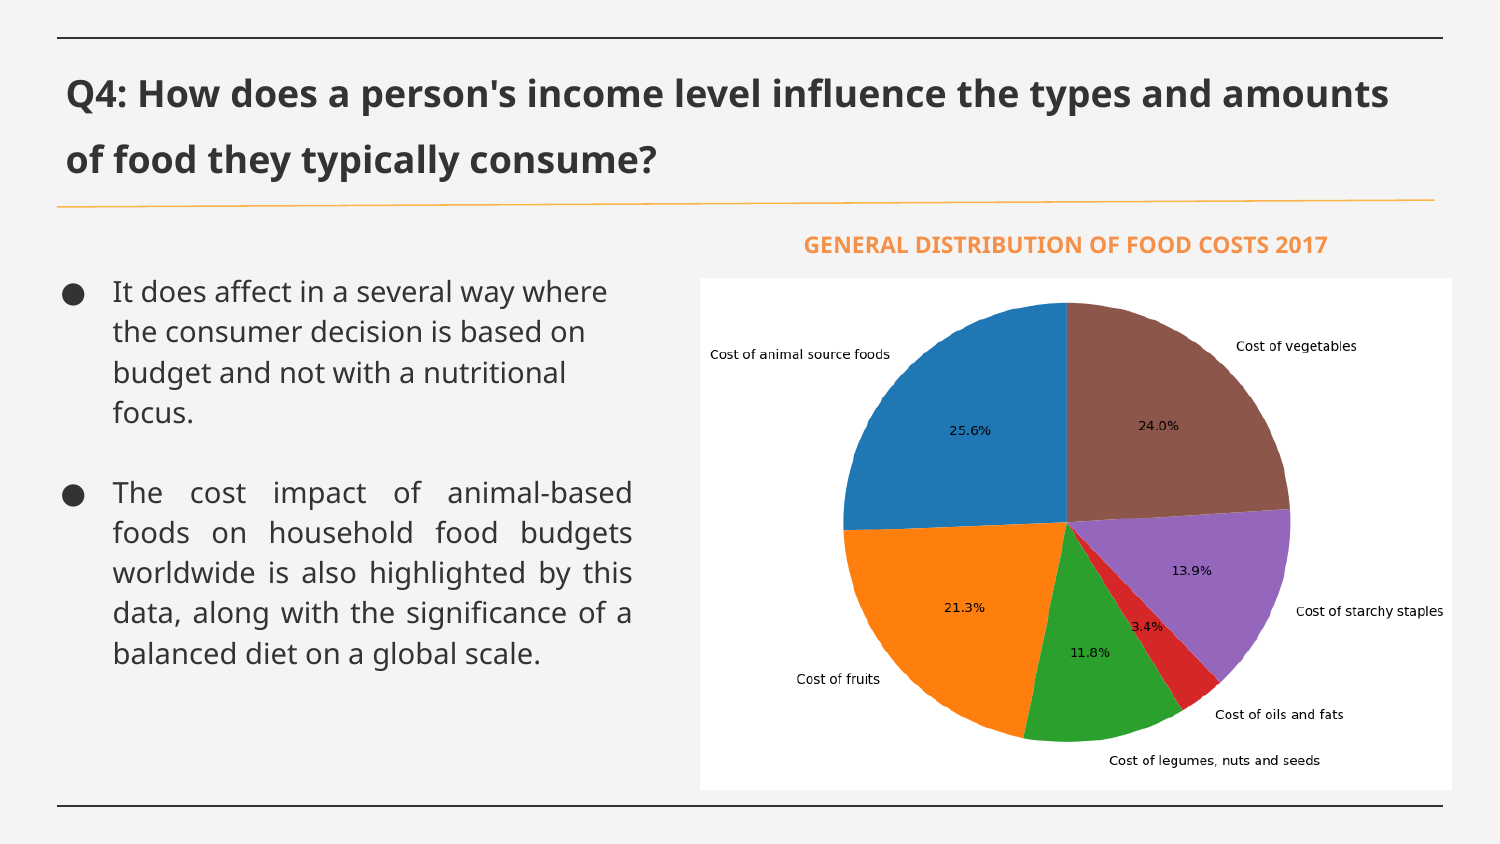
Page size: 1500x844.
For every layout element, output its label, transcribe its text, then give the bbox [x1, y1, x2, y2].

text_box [56, 199, 1435, 208]
title Q4: How does a person's income level influence the types and amounts of food they typically consume? [50, 54, 1452, 201]
subtitle GENERAL DISTRIBUTION OF FOOD COSTS 2017 [788, 206, 1500, 279]
picture [700, 278, 1453, 790]
subtitle It does affect in a several way where the consumer decision is based on budget and not with a nutritional focus. The cost impact of animal-based foods on household food budgets worldwide is also highlighted by this data, along with the significance of a balanced diet on a global scale. [22, 253, 649, 725]
